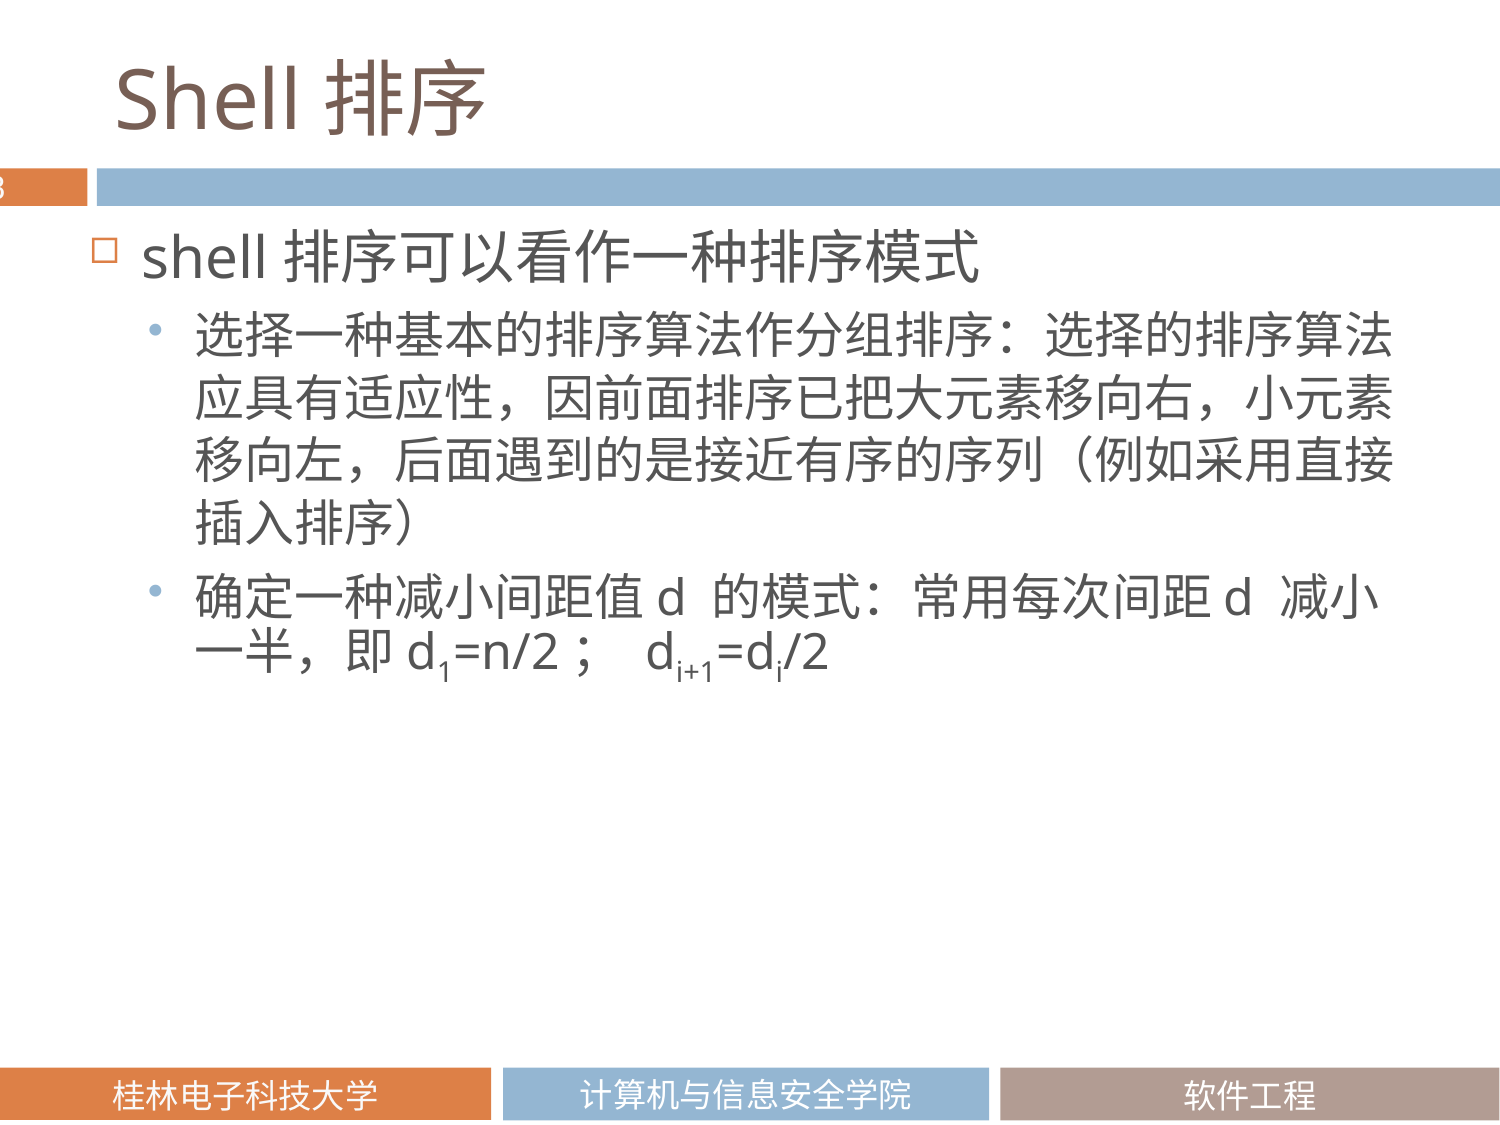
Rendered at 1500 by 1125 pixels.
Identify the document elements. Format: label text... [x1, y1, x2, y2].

list shell排序可以看作一种排序模式 选择一种基本的排序算法作分组排序：选择的排序算法应具有适应性，因前面排序已把大元素移向右，小元素移向左，后面遇到的是接近有序的序列（例如采用直接插入排序） 确定一种减小间距值d 的模式：常用每次间距d 减小一半，即d1=n/2； di+1=di/2 [73, 219, 1412, 1006]
title Shell排序 [99, 37, 1438, 155]
